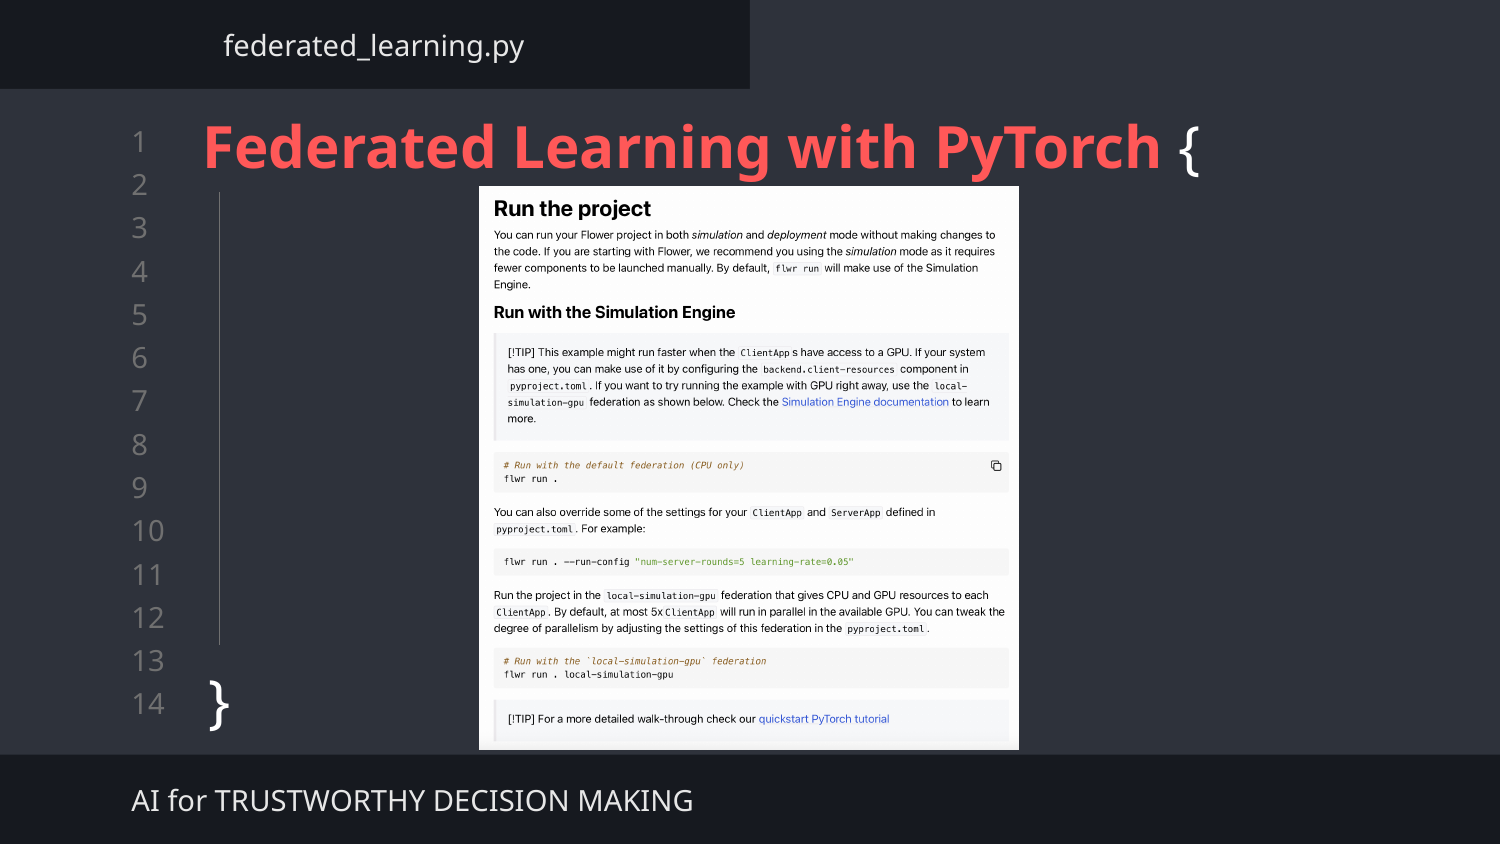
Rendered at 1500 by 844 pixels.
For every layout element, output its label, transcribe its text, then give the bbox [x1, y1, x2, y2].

title Federated Learning with PyTorch { [187, 95, 1384, 185]
subtitle AI for TRUSTWORTHY DECISION MAKING [116, 770, 915, 829]
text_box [177, 191, 262, 750]
picture [479, 186, 1019, 750]
subtitle federated_learning.py [0, 15, 749, 74]
